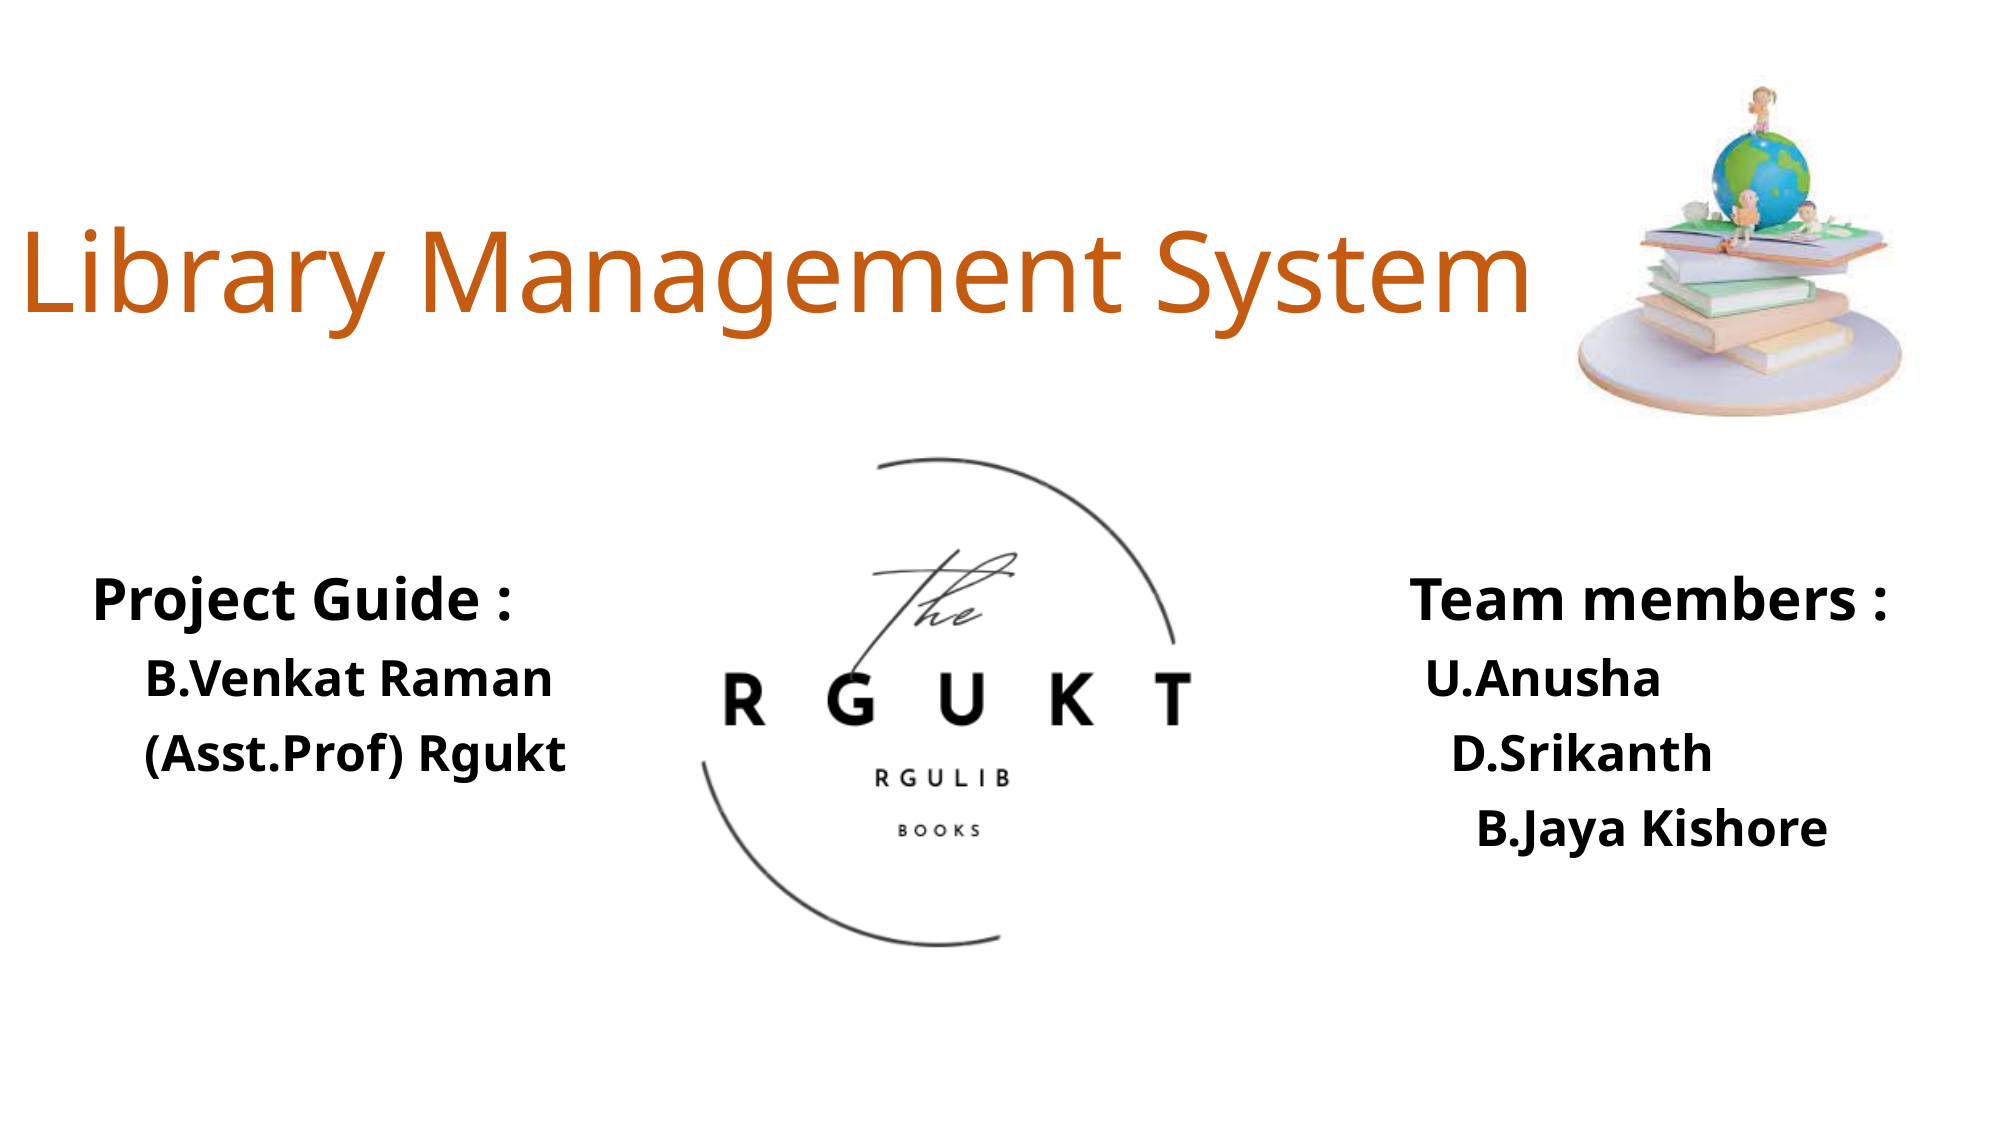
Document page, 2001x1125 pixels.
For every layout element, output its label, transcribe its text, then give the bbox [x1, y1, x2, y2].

title Library Management System [0, 70, 1698, 483]
list Project Guide : Team members : B.Venkat Raman U.Anusha (Asst.Prof) Rgukt D.Srikanth B.Jaya Kishore [1241, 562, 1959, 948]
picture [1563, 63, 1920, 420]
list Project Guide : Team members : B.Venkat Raman U.Anusha (Asst.Prof) Rgukt D.Srikanth B.Jaya Kishore [0, 562, 654, 948]
picture [654, 392, 1241, 1014]
